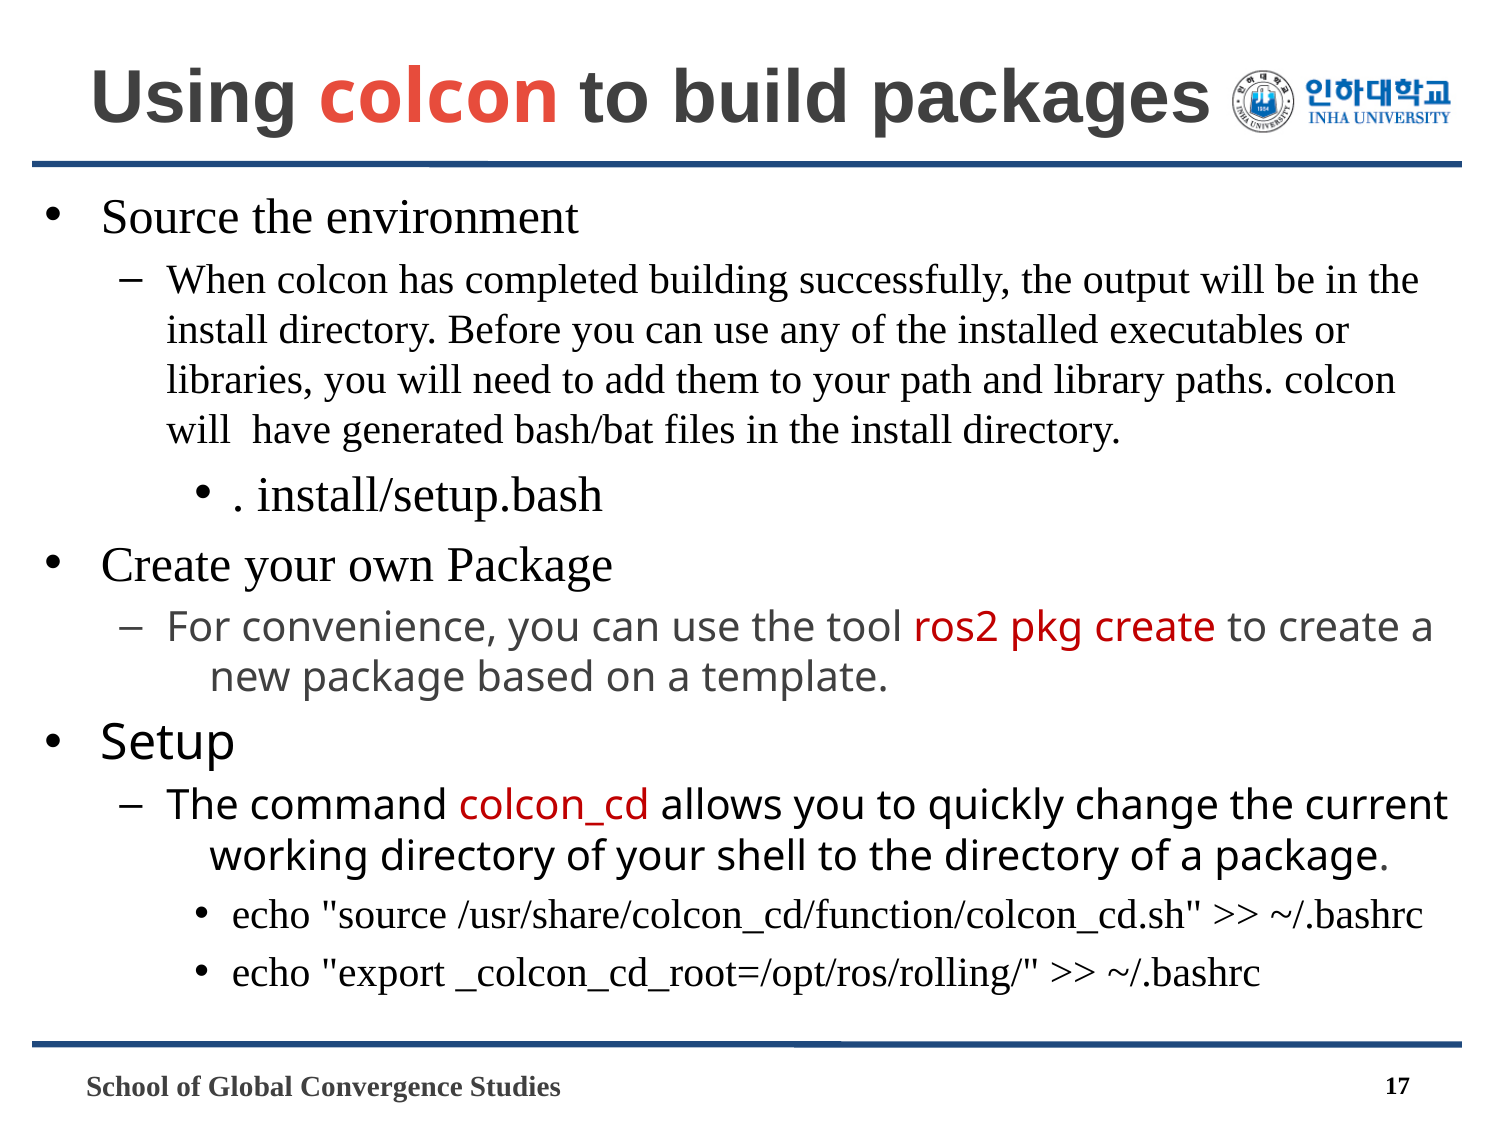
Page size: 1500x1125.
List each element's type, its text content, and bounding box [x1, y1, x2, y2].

list Source the environment When colcon has completed building successfully, the output will be in the install directory. Before you can use any of the installed executables or libraries, you will need to add them to your path and library paths. colcon will have generated bash/bat files in the install directory. . install/setup.bash Create your own Package For convenience, you can use the tool ros2 pkg create to create a new package based on a template. Setup The command colcon_cd allows you to quickly change the current working directory of your shell to the directory of a package. echo "source /usr/share/colcon_cd/function/colcon_cd.sh" >> ~/.bashrc echo "export _colcon_cd_root=/opt/ros/rolling/" >> ~/.bashrc [29, 175, 1471, 1032]
picture [1425, 52, 1465, 150]
title Using colcon to build packages [75, 33, 1425, 153]
slide_number 17 [1074, 1060, 1425, 1109]
